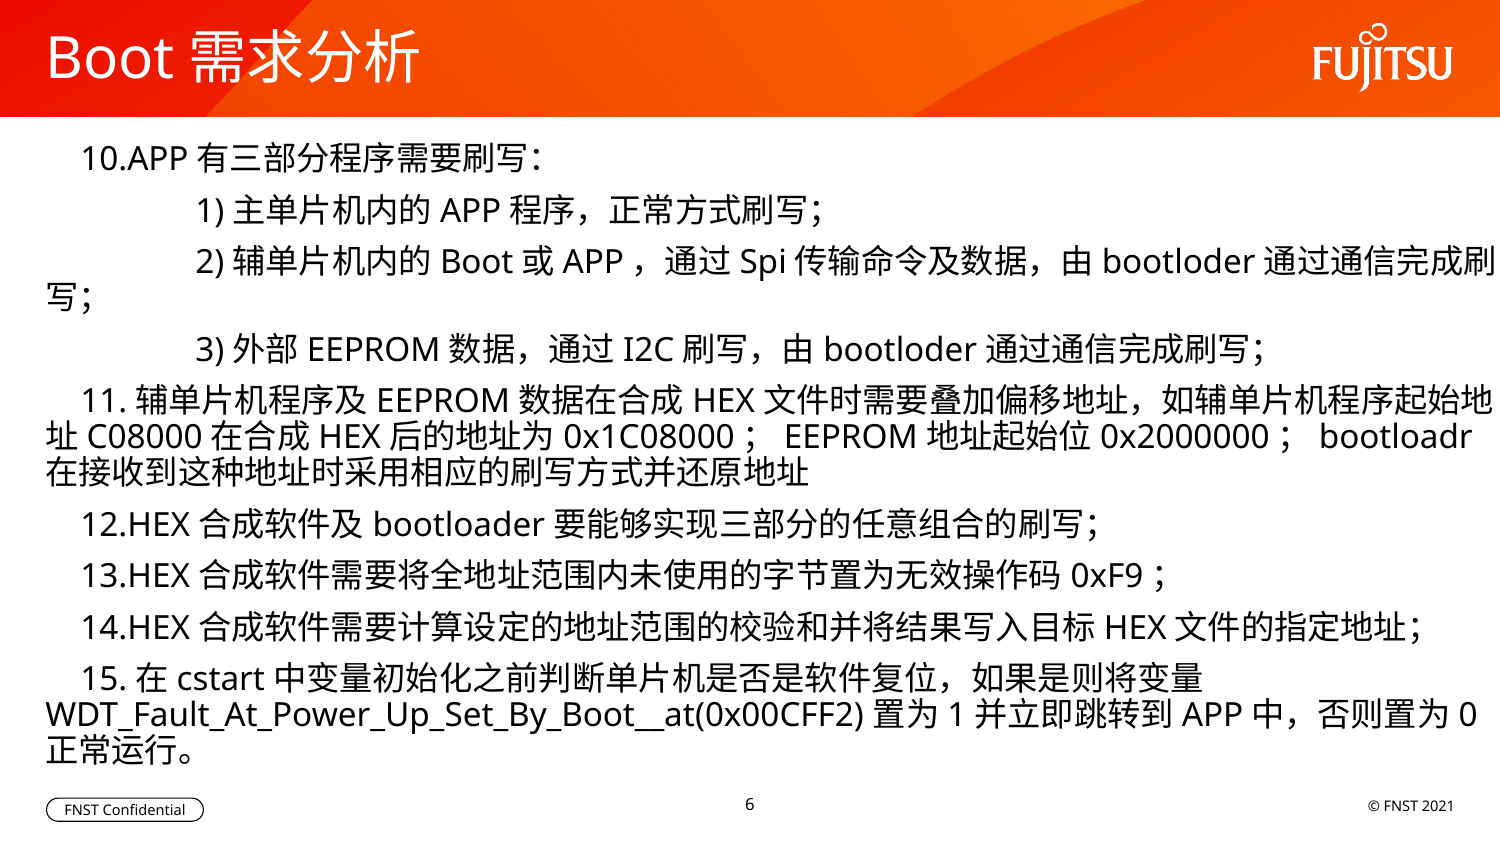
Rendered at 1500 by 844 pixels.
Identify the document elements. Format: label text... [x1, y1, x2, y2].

list 10.APP有三部分程序需要刷写： 1)主单片机内的APP程序，正常方式刷写； 2)辅单片机内的Boot或APP，通过Spi传输命令及数据，由bootloder通过通信完成刷写； 3)外部EEPROM数据，通过I2C刷写，由bootloder通过通信完成刷写； 11.辅单片机程序及EEPROM数据在合成HEX文件时需要叠加偏移地址，如辅单片机程序起始地址C08000在合成HEX后的地址为0x1C08000；EEPROM地址起始位0x2000000；bootloadr在接收到这种地址时采用相应的刷写方式并还原地址 12.HEX合成软件及bootloader要能够实现三部分的任意组合的刷写； 13.HEX合成软件需要将全地址范围内未使用的字节置为无效操作码0xF9； 14.HEX合成软件需要计算设定的地址范围的校验和并将结果写入目标HEX文件的指定地址； 15.在cstart中变量初始化之前判断单片机是否是软件复位，如果是则将变量WDT_Fault_At_Power_Up_Set_By_Boot__at(0x00CFF2)置为1并立即跳转到APP中，否则置为0正常运行。 [45, 141, 1500, 749]
title Boot需求分析 [45, 28, 1298, 92]
picture [0, 0, 1500, 117]
